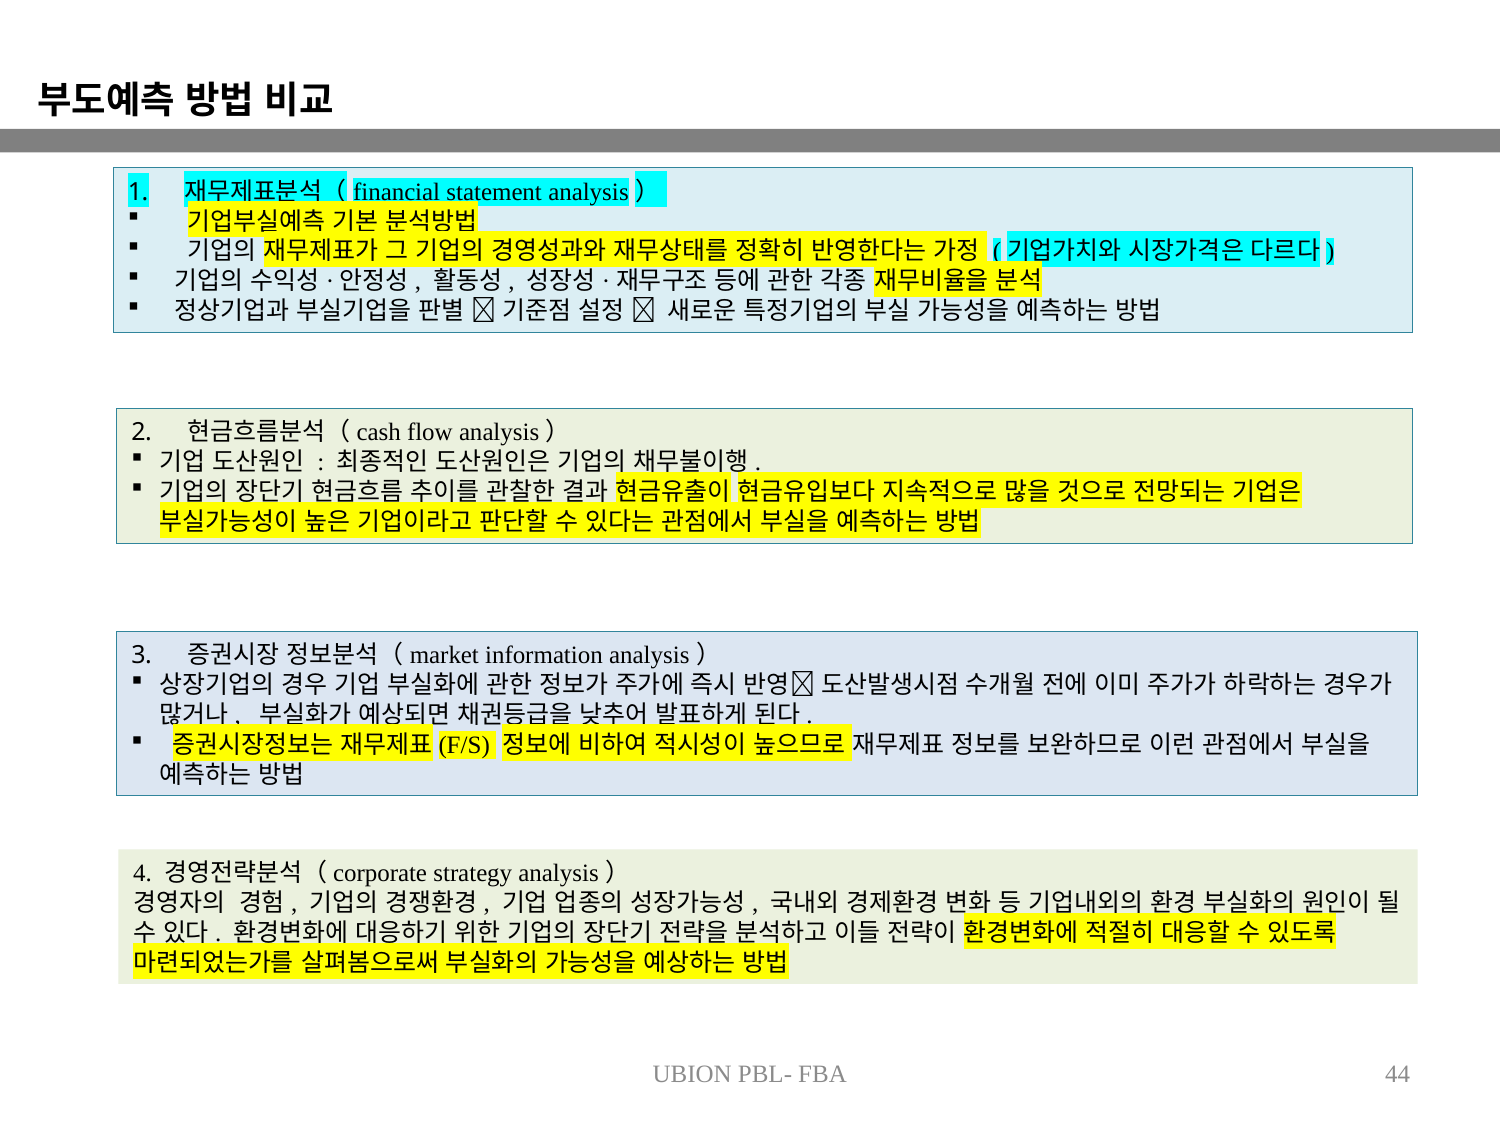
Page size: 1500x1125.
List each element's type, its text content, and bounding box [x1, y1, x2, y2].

slide_number 44 [1074, 1042, 1425, 1103]
text_box [0, 128, 1500, 153]
text_box 재무제표분석（financial statement analysis） 기업부실예측 기본 분석방법 기업의 재무제표가 그 기업의 경영성과와 재무상태를 정확히 반영한다는 가정 (기업가치와 시장가격은 다르다) 기업의 수익성·안정성, 활동성, 성장성·재무구조 등에 관한 각종 재무비율을 분석 정상기업과 부실기업을 판별  기준점 설정  새로운 특정기업의 부실 가능성을 예측하는 방법 [113, 167, 1413, 333]
footer UBION PBL- FBA [512, 1042, 988, 1103]
text_box 4. 경영전략분석（corporate strategy analysis） 경영자의 경험, 기업의 경쟁환경, 기업 업종의 성장가능성, 국내외 경제환경 변화 등 기업내외의 환경 부실화의 원인이 될 수 있다. 환경변화에 대응하기 위한 기업의 장단기 전략을 분석하고 이들 전략이 환경변화에 적절히 대응할 수 있도록 마련되었는가를 살펴봄으로써 부실화의 가능성을 예상하는 방법 [118, 849, 1418, 984]
text_box 현금흐름분석（cash flow analysis） 기업 도산원인 : 최종적인 도산원인은 기업의 채무불이행. 기업의 장단기 현금흐름 추이를 관찰한 결과 현금유출이 현금유입보다 지속적으로 많을 것으로 전망되는 기업은 부실가능성이 높은 기업이라고 판단할 수 있다는 관점에서 부실을 예측하는 방법 [116, 408, 1413, 544]
text_box 부도예측 방법 비교 [22, 55, 1003, 129]
text_box 증권시장 정보분석（market information analysis） 상장기업의 경우 기업 부실화에 관한 정보가 주가에 즉시 반영 도산발생시점 수개월 전에 이미 주가가 하락하는 경우가 많거나, 부실화가 예상되면 채권등급을 낮추어 발표하게 된다. 증권시장정보는 재무제표(F/S) 정보에 비하여 적시성이 높으므로 재무제표 정보를 보완하므로 이런 관점에서 부실을 예측하는 방법 [116, 631, 1418, 796]
